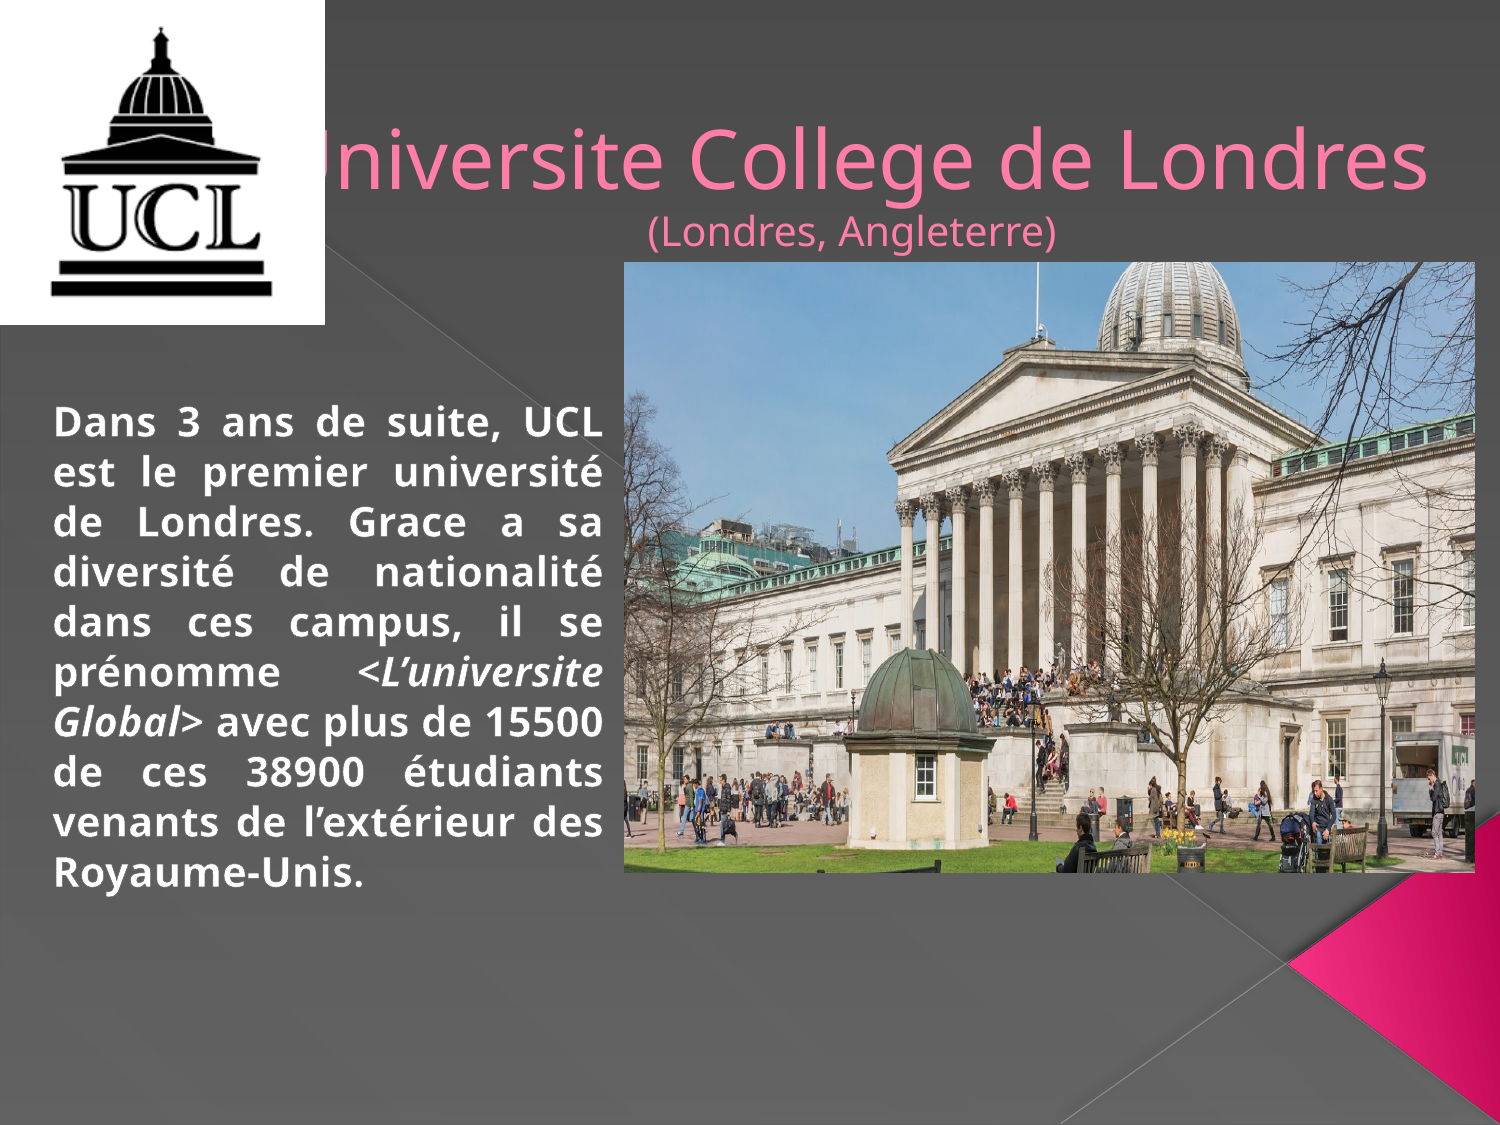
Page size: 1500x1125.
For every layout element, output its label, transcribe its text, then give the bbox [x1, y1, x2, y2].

subtitle Dans 3 ans de suite, UCL est le premier université de Londres. Grace a sa diversité de nationalité dans ces campus, il se prénomme <L’universite Global> avec plus de 15500 de ces 38900 étudiants venants de l’extérieur des Royaume-Unis. [37, 387, 625, 1125]
picture [0, 0, 326, 326]
title Universite College de Londres (Londres, Angleterre) [330, 0, 1450, 263]
picture [624, 262, 1476, 873]
